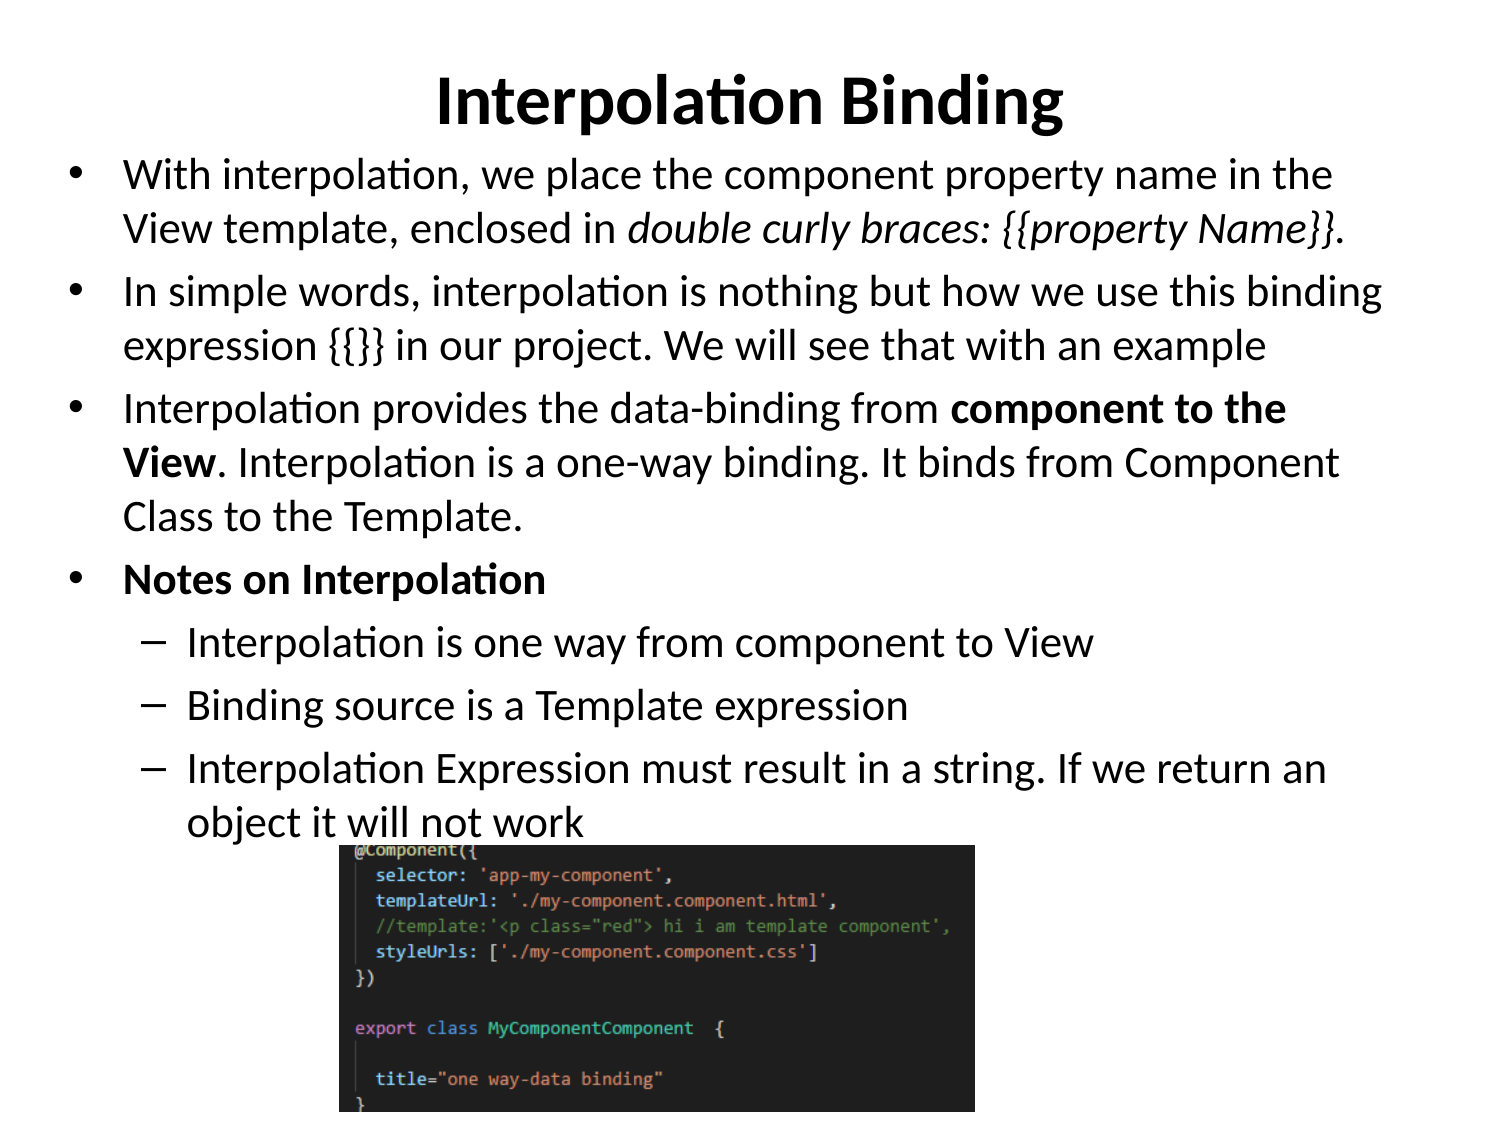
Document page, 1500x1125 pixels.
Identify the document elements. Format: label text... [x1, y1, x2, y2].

title Interpolation Binding [75, 45, 1425, 233]
picture [338, 845, 975, 1112]
list With interpolation, we place the component property name in the View template, enclosed in double curly braces: {{property Name}}. In simple words, interpolation is nothing but how we use this binding expression {{}} in our project. We will see that with an example Interpolation provides the data-binding from component to the View. Interpolation is a one-way binding. It binds from Component Class to the Template. Notes on Interpolation Interpolation is one way from component to View Binding source is a Template expression Interpolation Expression must result in a string. If we return an object it will not work [53, 137, 1404, 905]
